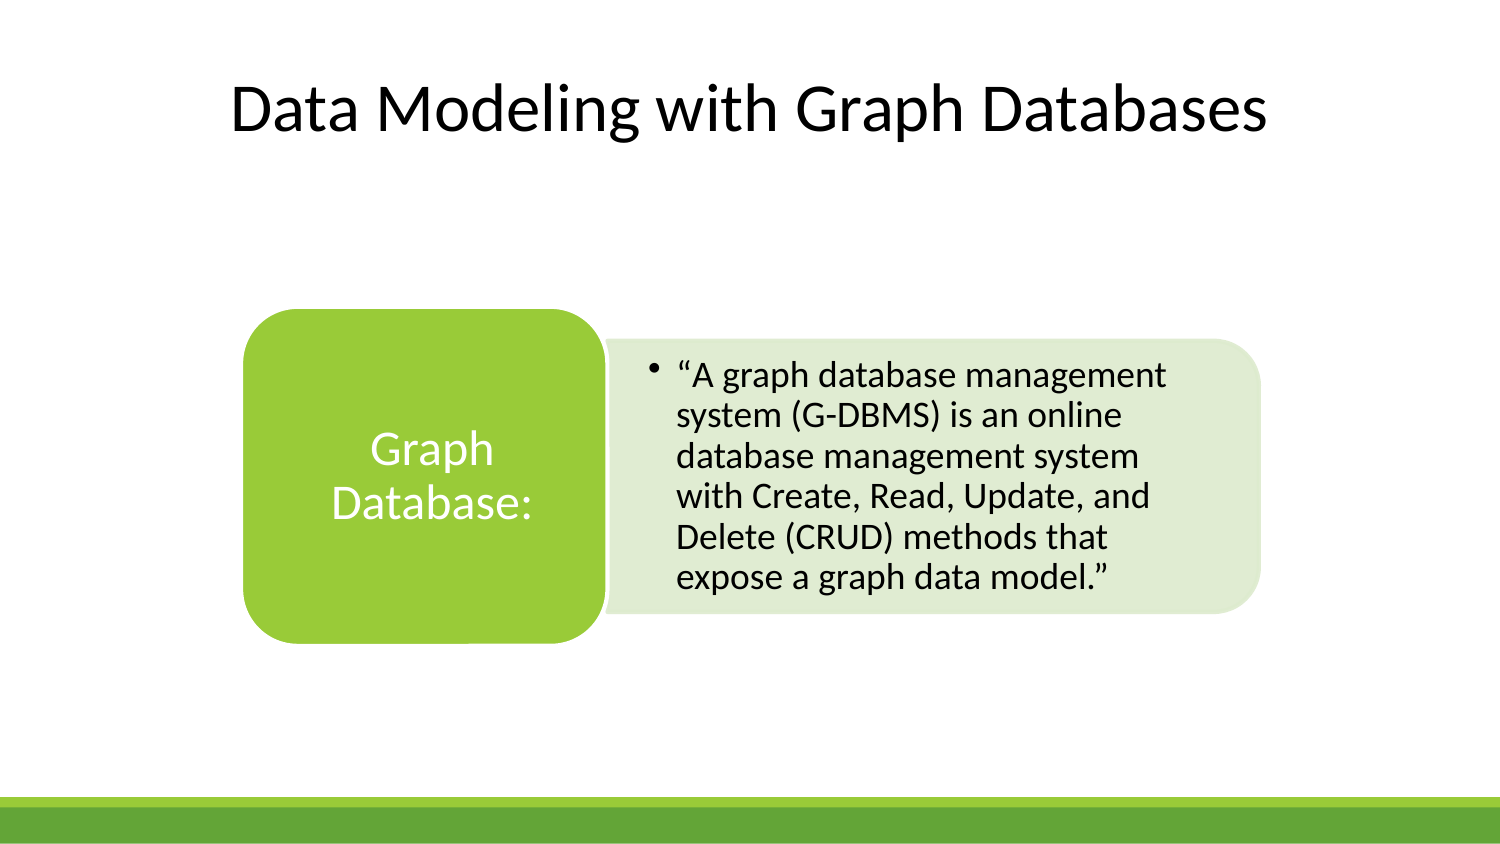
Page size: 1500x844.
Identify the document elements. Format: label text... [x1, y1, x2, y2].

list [240, 306, 1260, 647]
title Data Modeling with Graph Databases [75, 33, 1425, 175]
